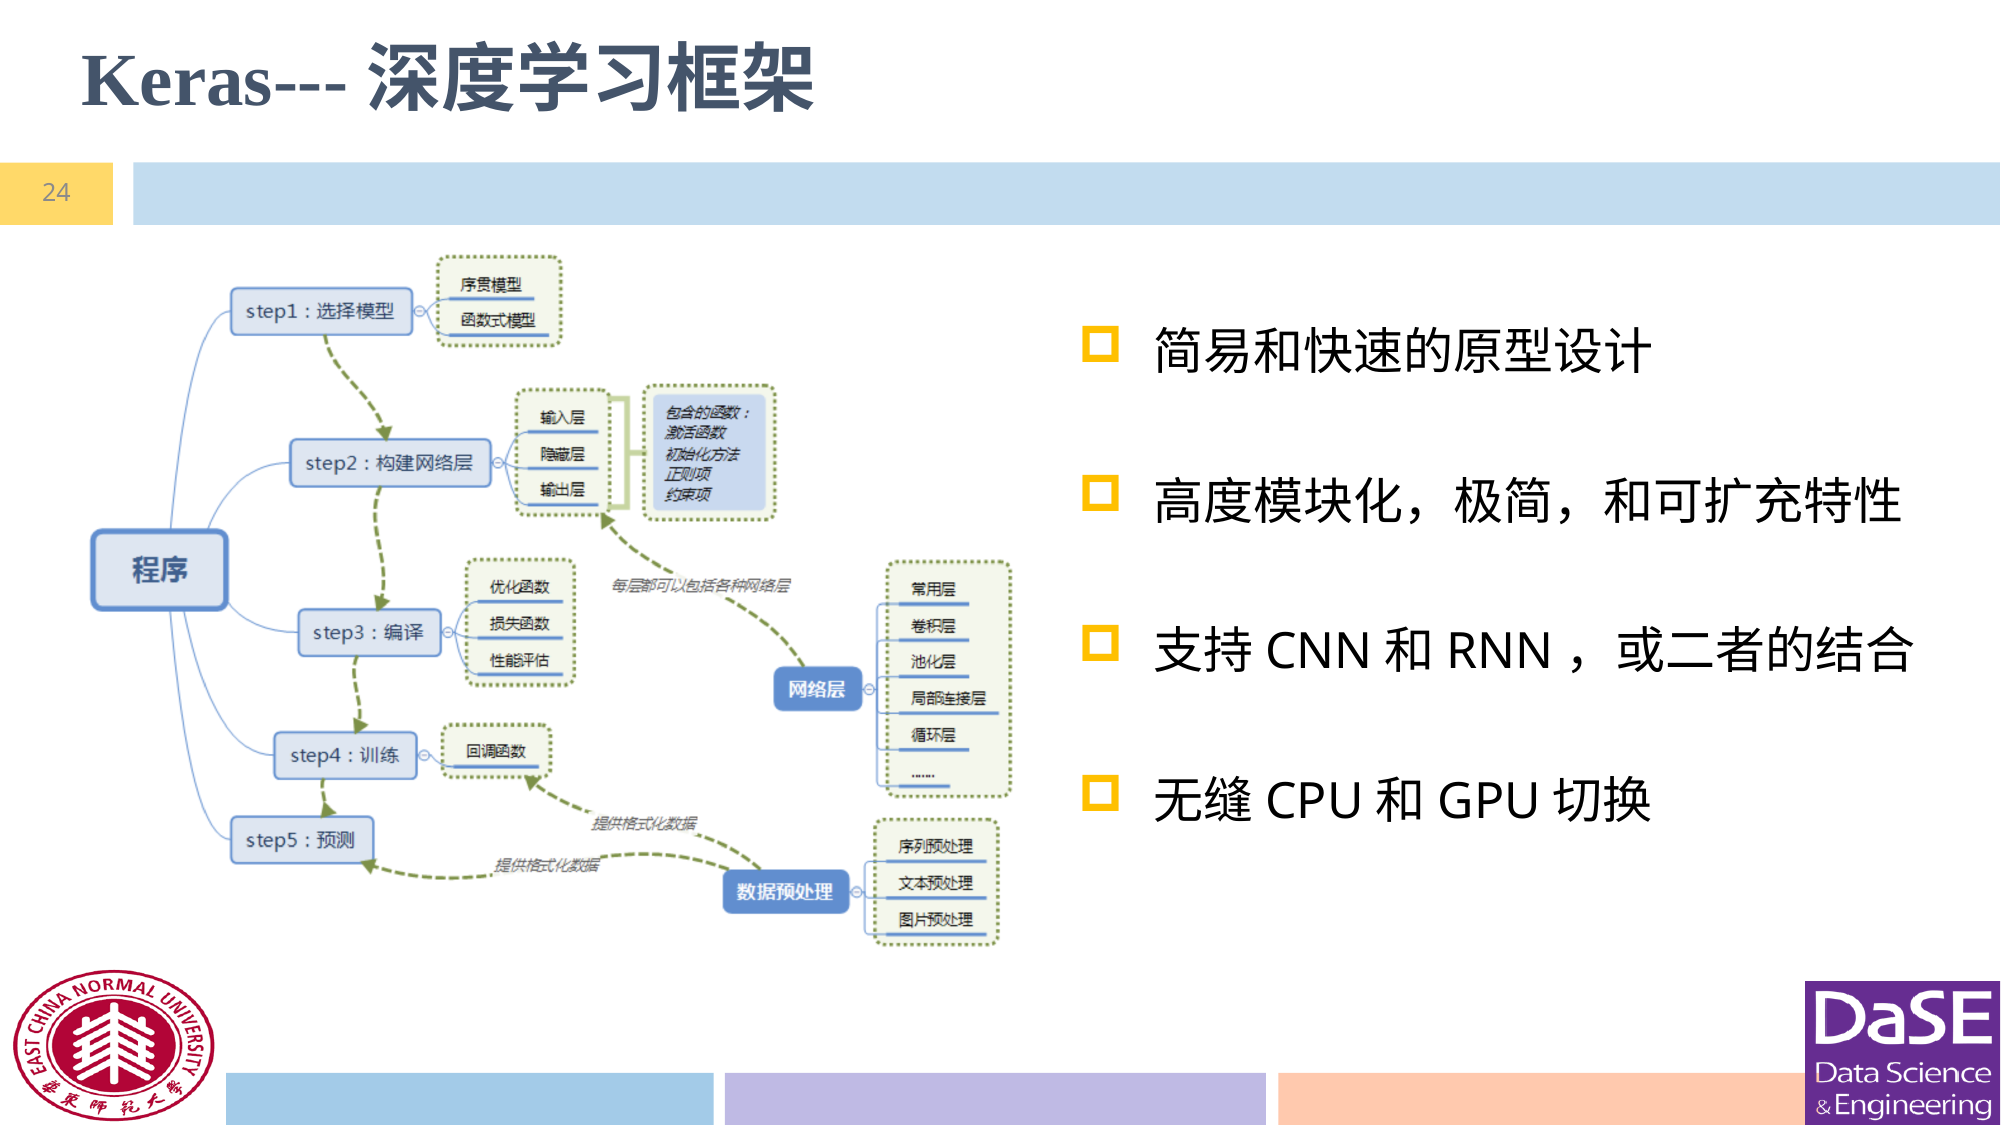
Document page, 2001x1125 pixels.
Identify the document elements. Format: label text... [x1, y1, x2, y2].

slide_number 24 [0, 162, 113, 225]
title Keras---深度学习框架 [66, 0, 1945, 175]
picture [0, 241, 1025, 1125]
list 简易和快速的原型设计 高度模块化，极简，和可扩充特性 支持CNN和RNN，或二者的结合 无缝CPU和GPU切换 [1063, 318, 1969, 947]
picture [1805, 981, 2001, 1125]
